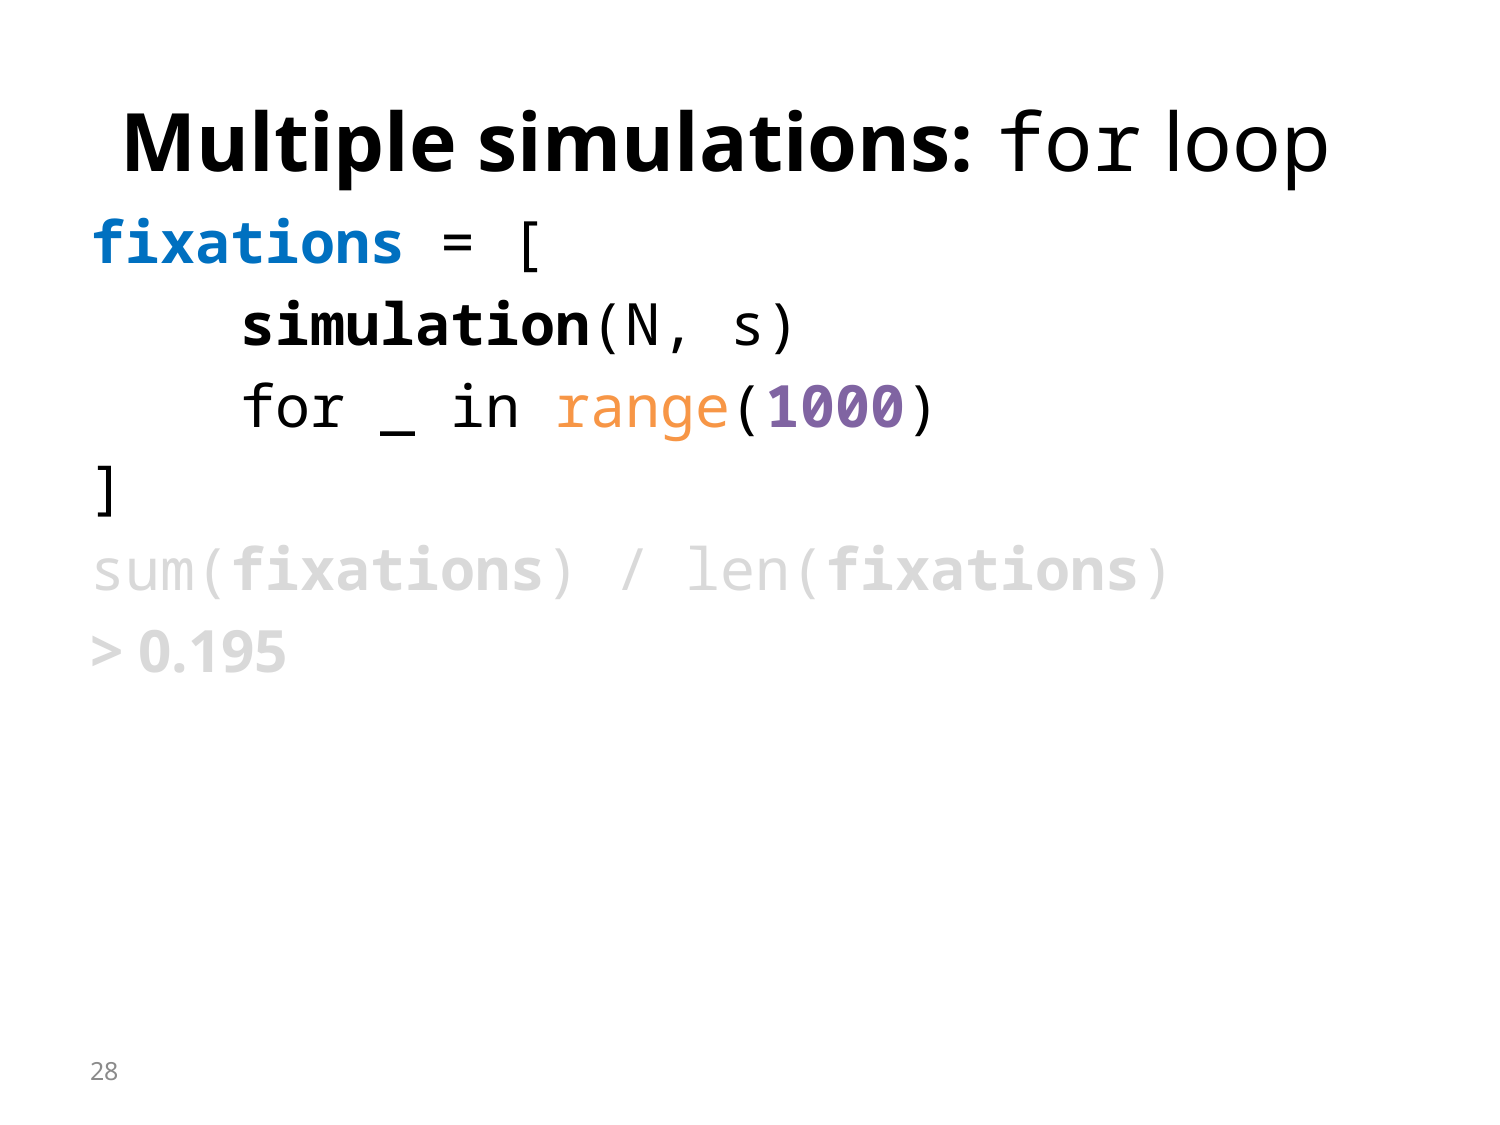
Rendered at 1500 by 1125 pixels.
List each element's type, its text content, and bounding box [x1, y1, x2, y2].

slide_number 28 [75, 1042, 425, 1103]
title Multiple simulations: for loop [75, 45, 1425, 198]
list fixations = [ simulation(N, s) for _ in range(1000) ] sum(fixations) / len(fixations) > 0.195 [75, 198, 1500, 941]
